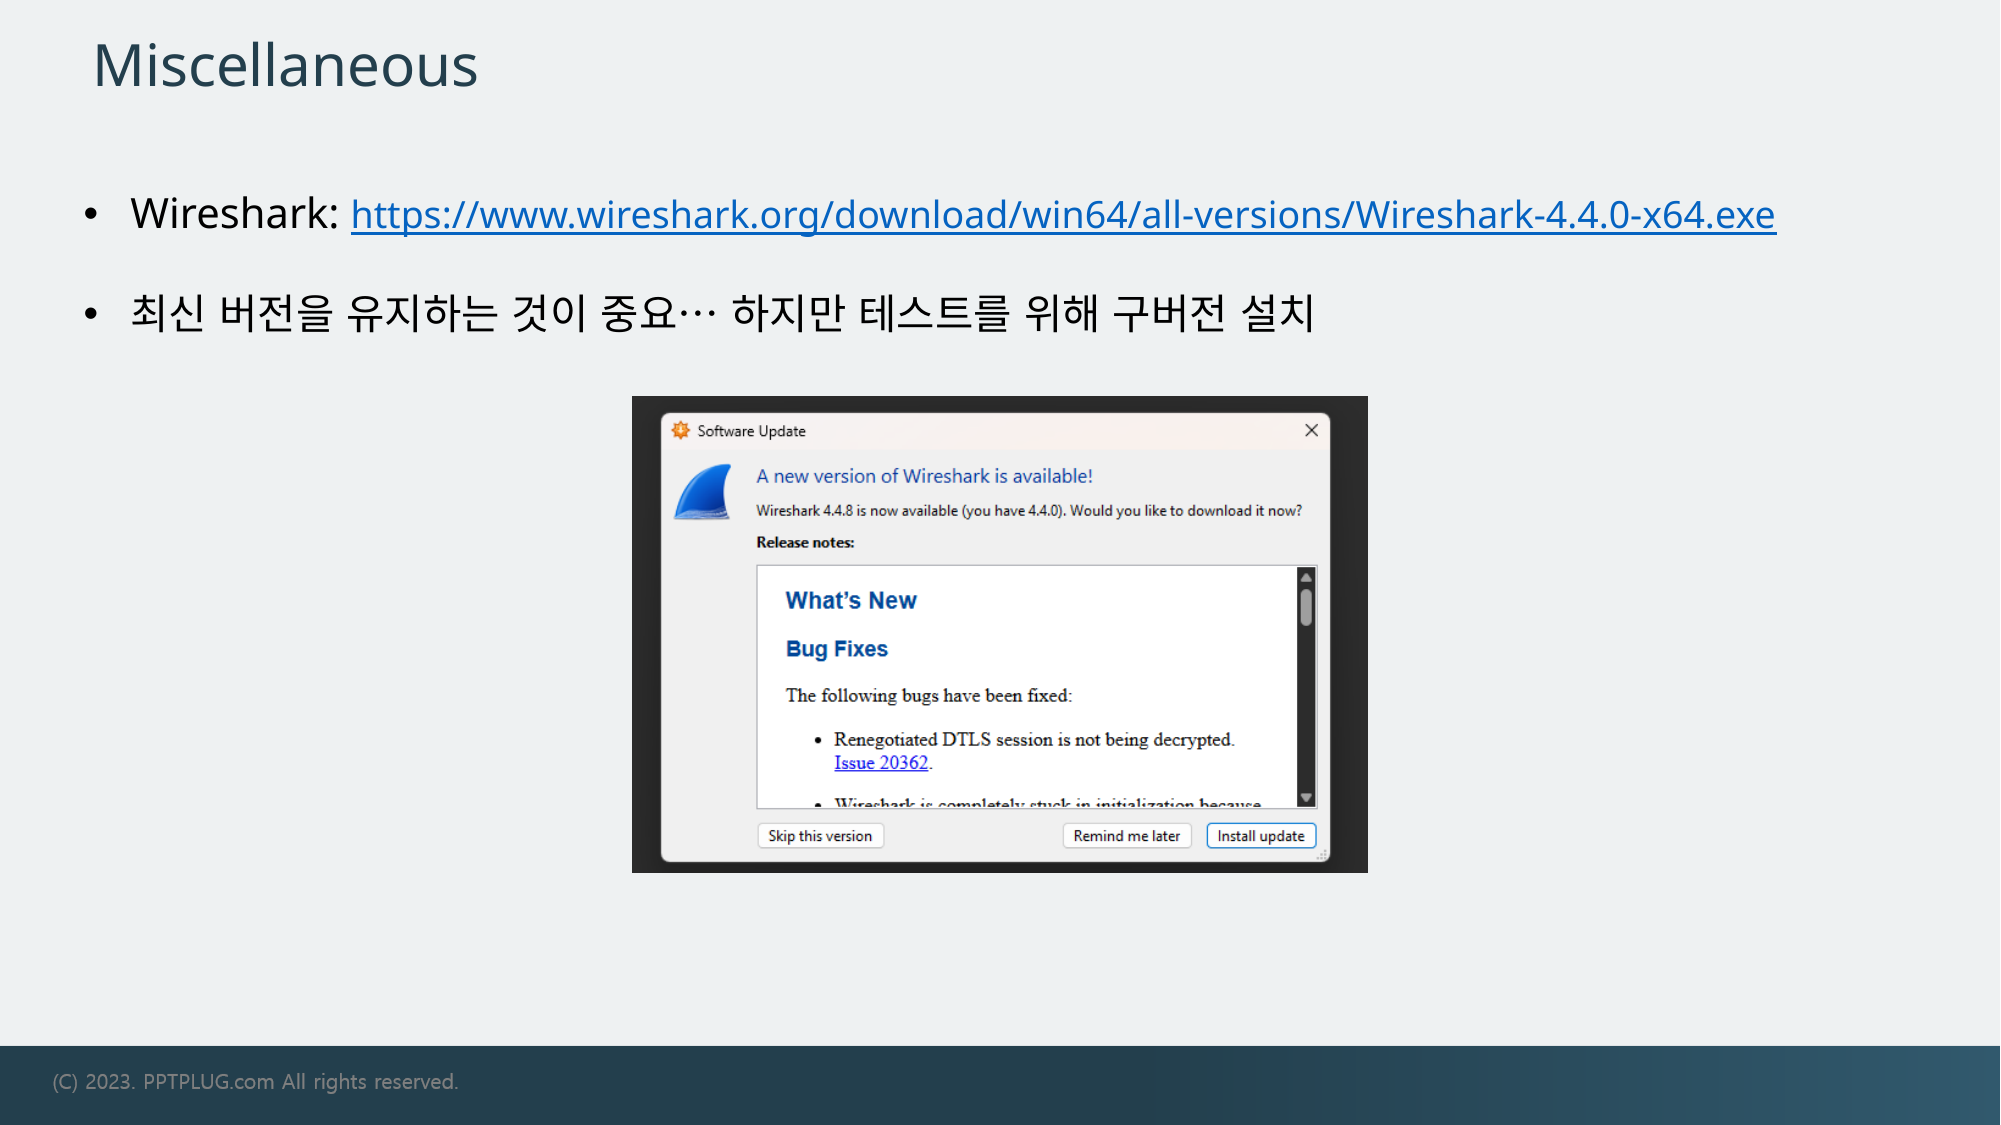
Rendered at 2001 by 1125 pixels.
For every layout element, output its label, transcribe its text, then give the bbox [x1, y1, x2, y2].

picture [0, 0, 2000, 1125]
title Miscellaneous [77, 28, 787, 107]
text_box Wireshark: https://www.wireshark.org/download/win64/all-versions/Wireshark-4.4.0-x64.exe 최신 버전을 유지하는 것이 중요… 하지만 테스트를 위해 구버전 설치 [68, 179, 1933, 396]
